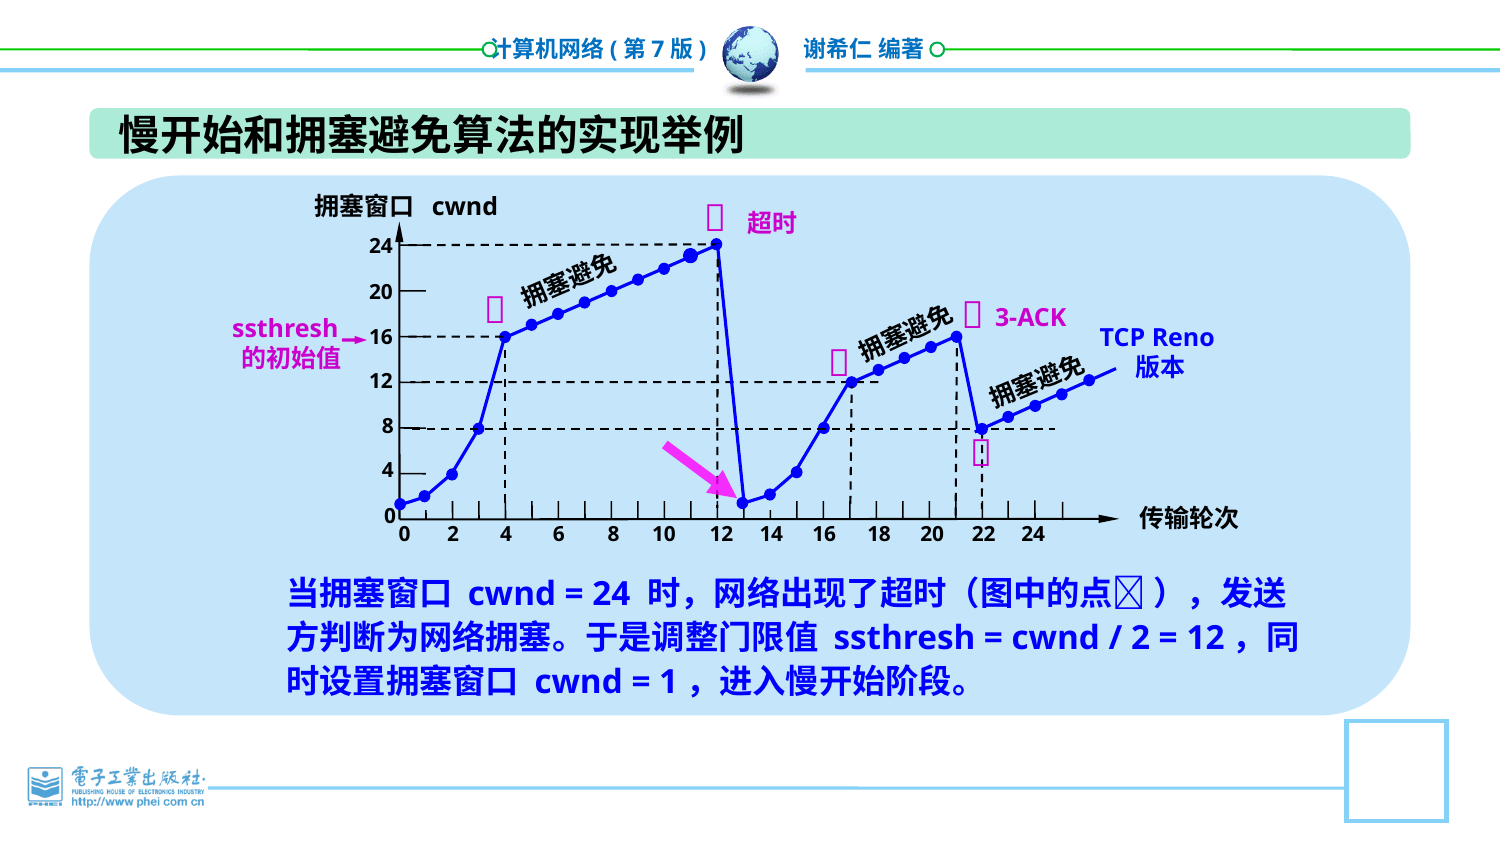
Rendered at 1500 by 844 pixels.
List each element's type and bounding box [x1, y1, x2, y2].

text_box [87, 173, 1413, 718]
picture [720, 24, 780, 100]
picture [23, 764, 208, 809]
text_box [89, 101, 1411, 166]
